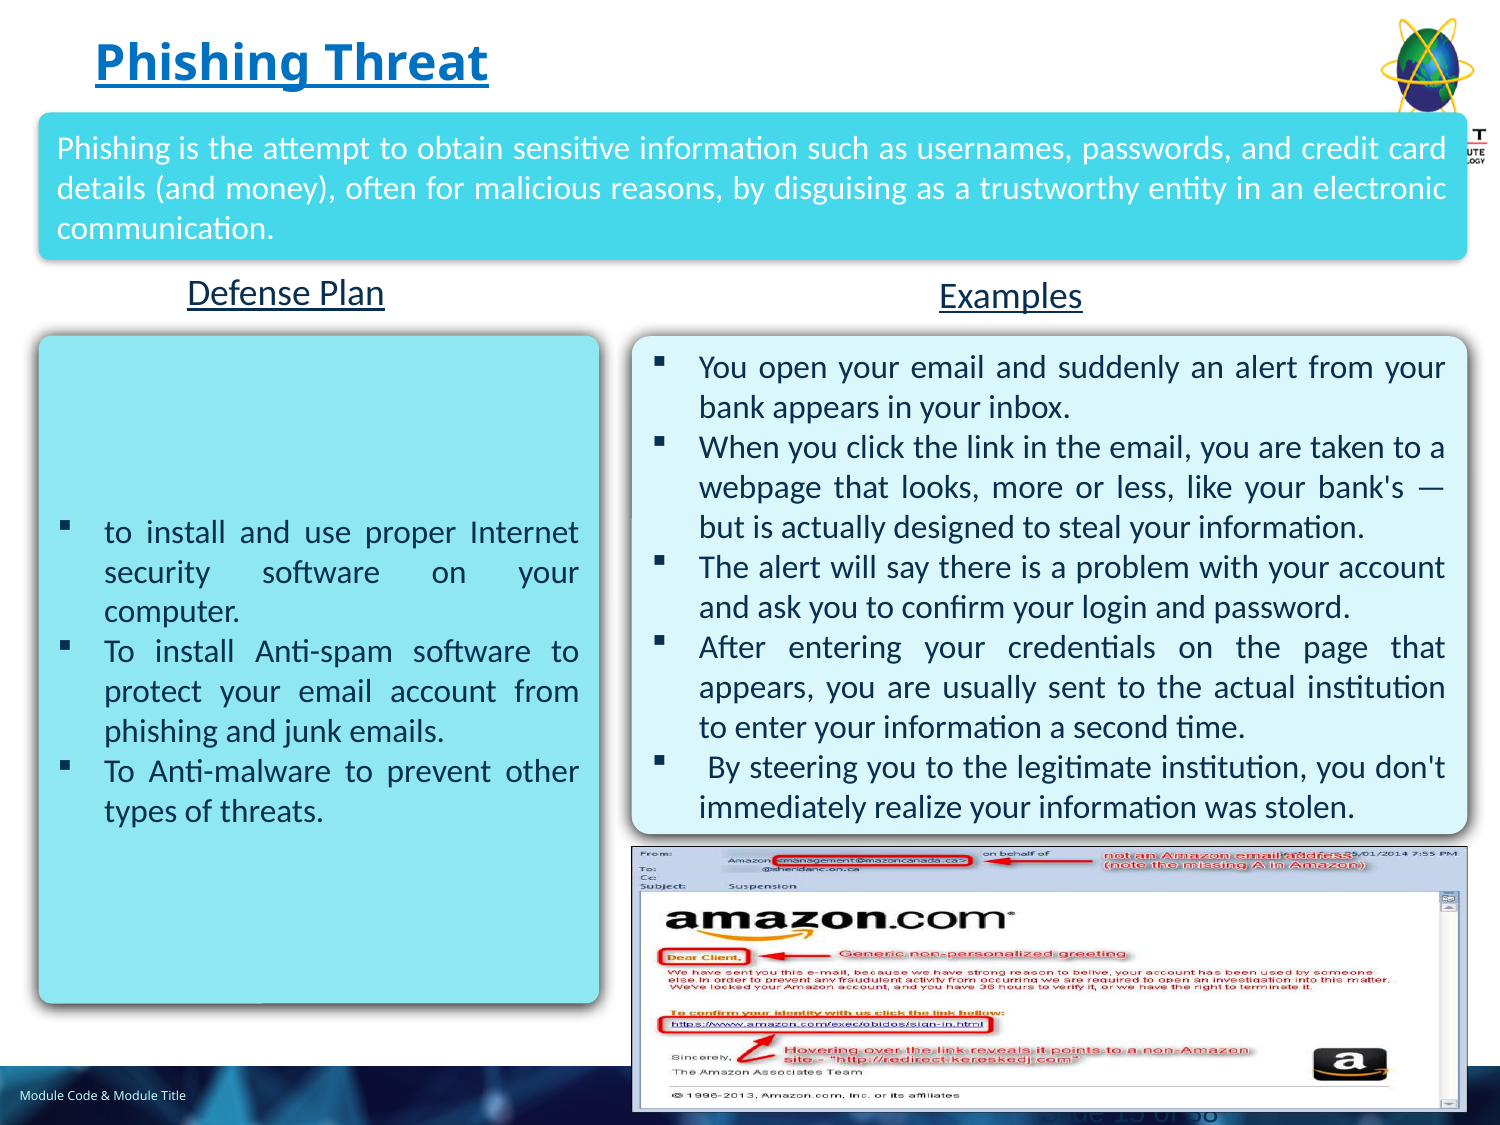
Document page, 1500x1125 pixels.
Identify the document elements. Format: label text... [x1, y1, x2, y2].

text_box Phishing is the attempt to obtain sensitive information such as usernames, passwords, and credit card details (and money), often for malicious reasons, by disguising as a trustworthy entity in an electronic communication. [38, 112, 1468, 260]
text_box Defense Plan [172, 260, 401, 321]
title Phishing Threat [79, 29, 1235, 91]
footer Slide 15 of 38 [1025, 1086, 1500, 1125]
text_box to install and use proper Internet security software on your computer. To install Anti-spam software to protect your email account from phishing and junk emails. To Anti-malware to prevent other types of threats. [38, 335, 600, 1004]
picture [1353, 0, 1500, 182]
picture [0, 846, 1500, 1125]
text_box Examples [924, 263, 1098, 324]
text_box You open your email and suddenly an alert from your bank appears in your inbox. When you click the link in the email, you are taken to a webpage that looks, more or less, like your bank's — but is actually designed to steal your information. The alert will say there is a problem with your account and ask you to confirm your login and password. After entering your credentials on the page that appears, you are usually sent to the actual institution to enter your information a second time. By steering you to the legitimate institution, you don't immediately realize your information was stolen. [631, 336, 1468, 835]
